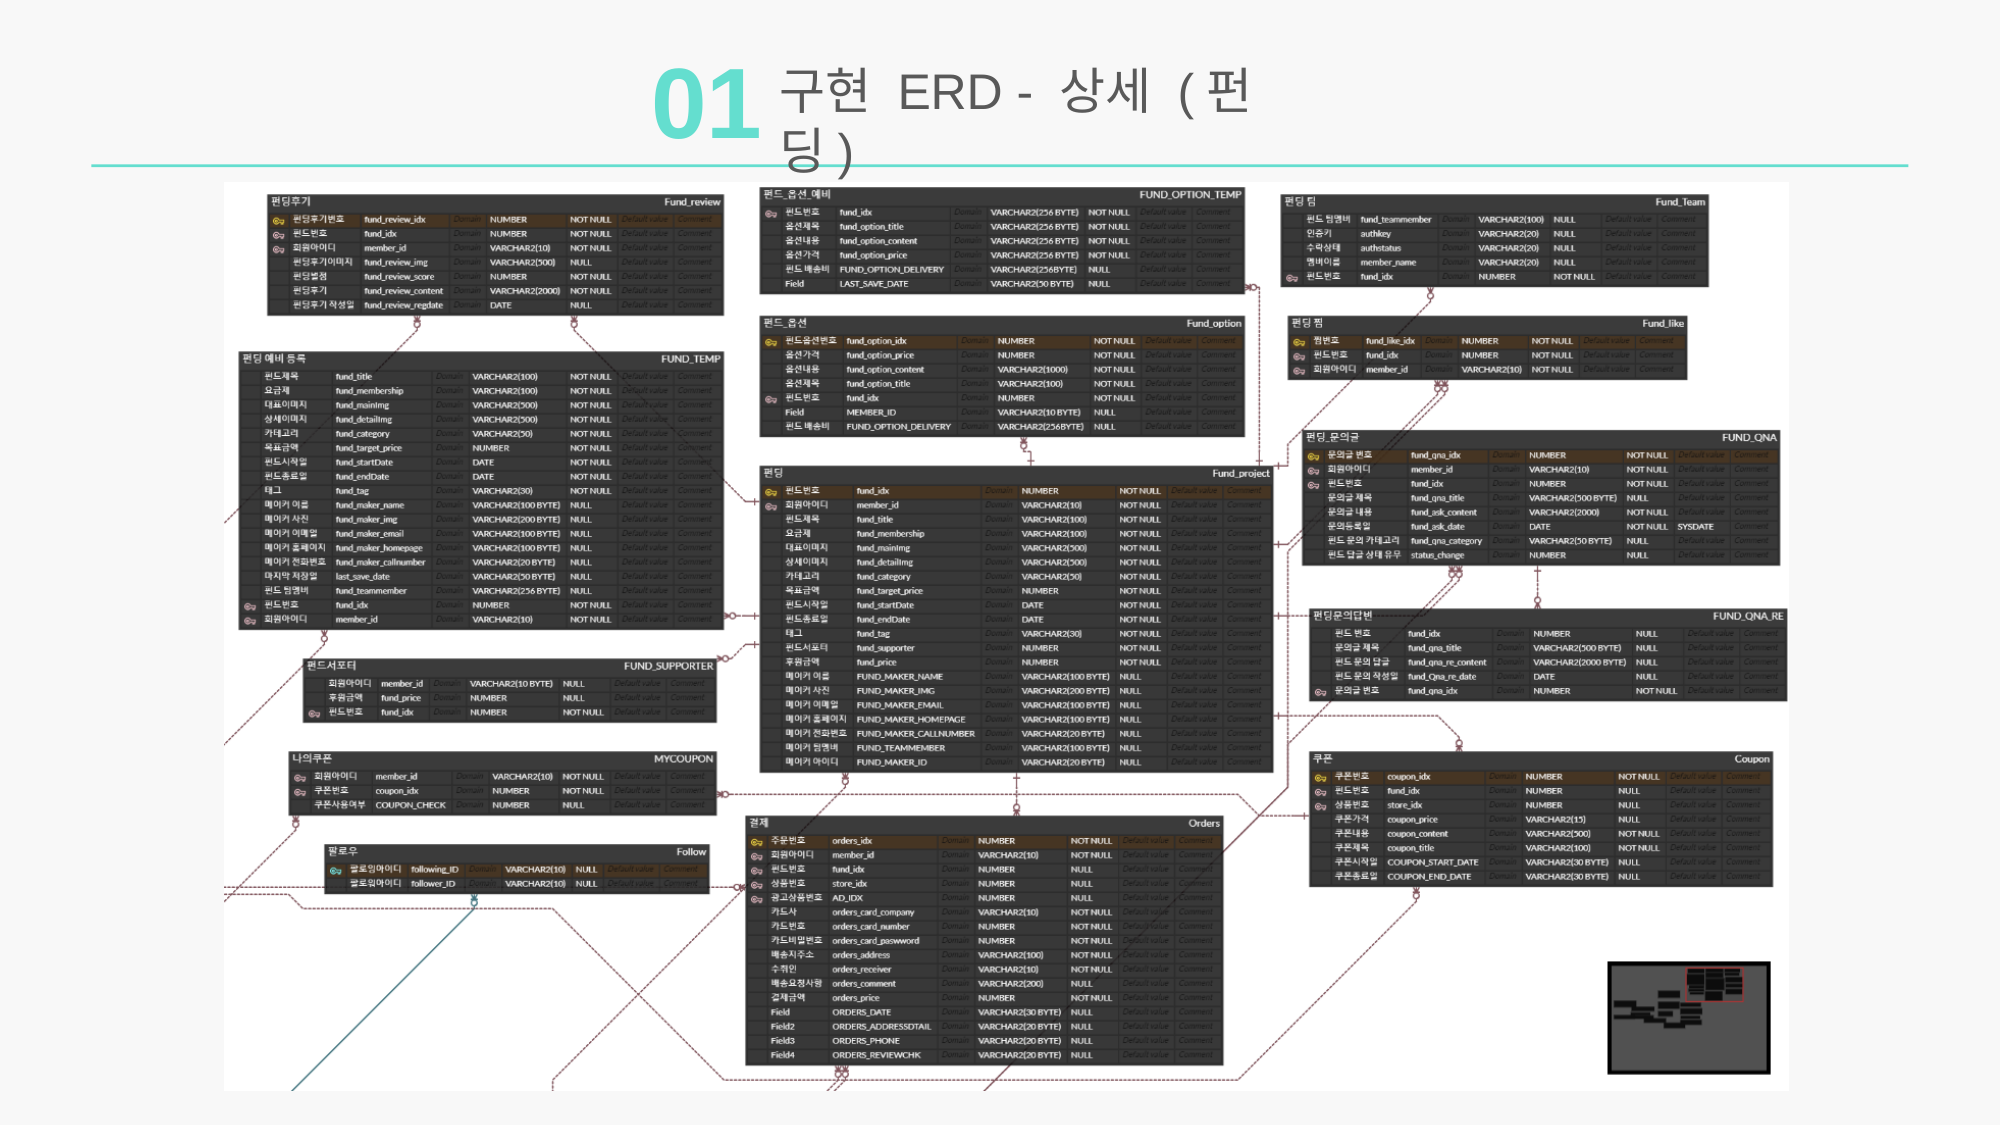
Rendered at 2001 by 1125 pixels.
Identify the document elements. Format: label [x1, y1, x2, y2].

picture [223, 182, 1789, 1091]
text_box [1325, 164, 1909, 168]
text_box [91, 164, 630, 168]
text_box [635, 30, 1322, 168]
